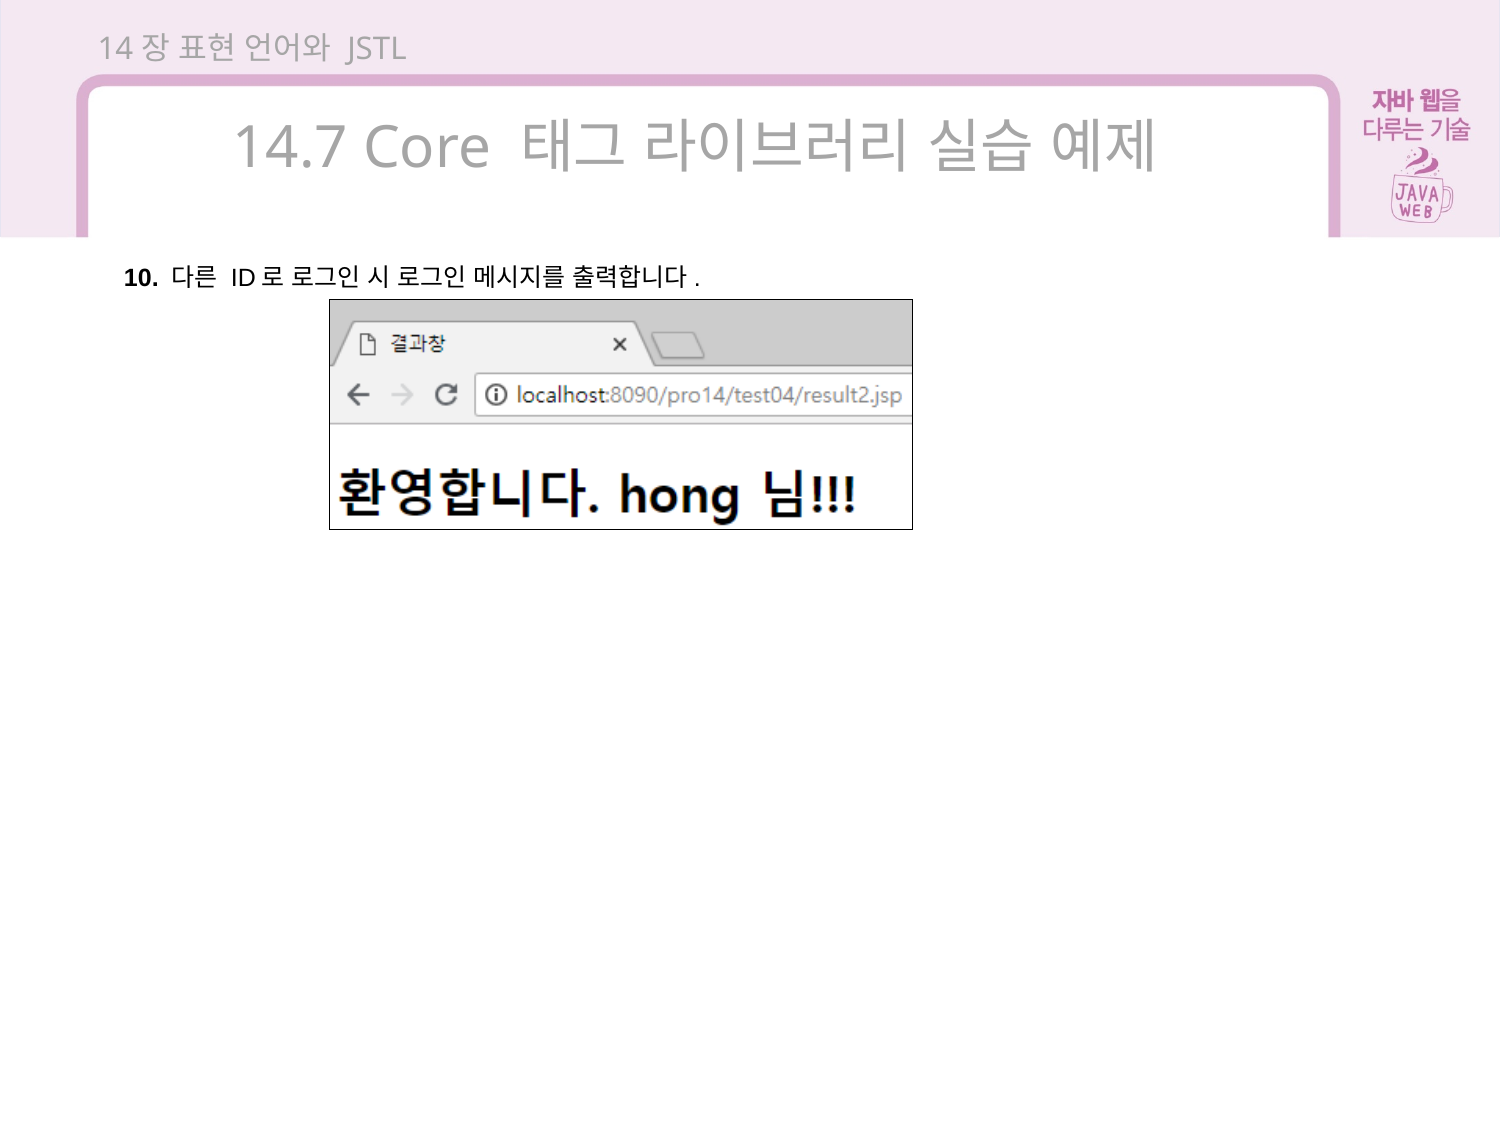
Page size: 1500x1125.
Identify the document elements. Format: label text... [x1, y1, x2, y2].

text_box 14장 표현 언어와 JSTL [82, 0, 1133, 74]
picture [0, 0, 1500, 1125]
text_box 10. 다른 ID로 로그인 시 로그인 메시지를 출력합니다. [109, 254, 1300, 299]
text_box 14.7 Core 태그 라이브러리 실습 예제 [170, 101, 1221, 187]
